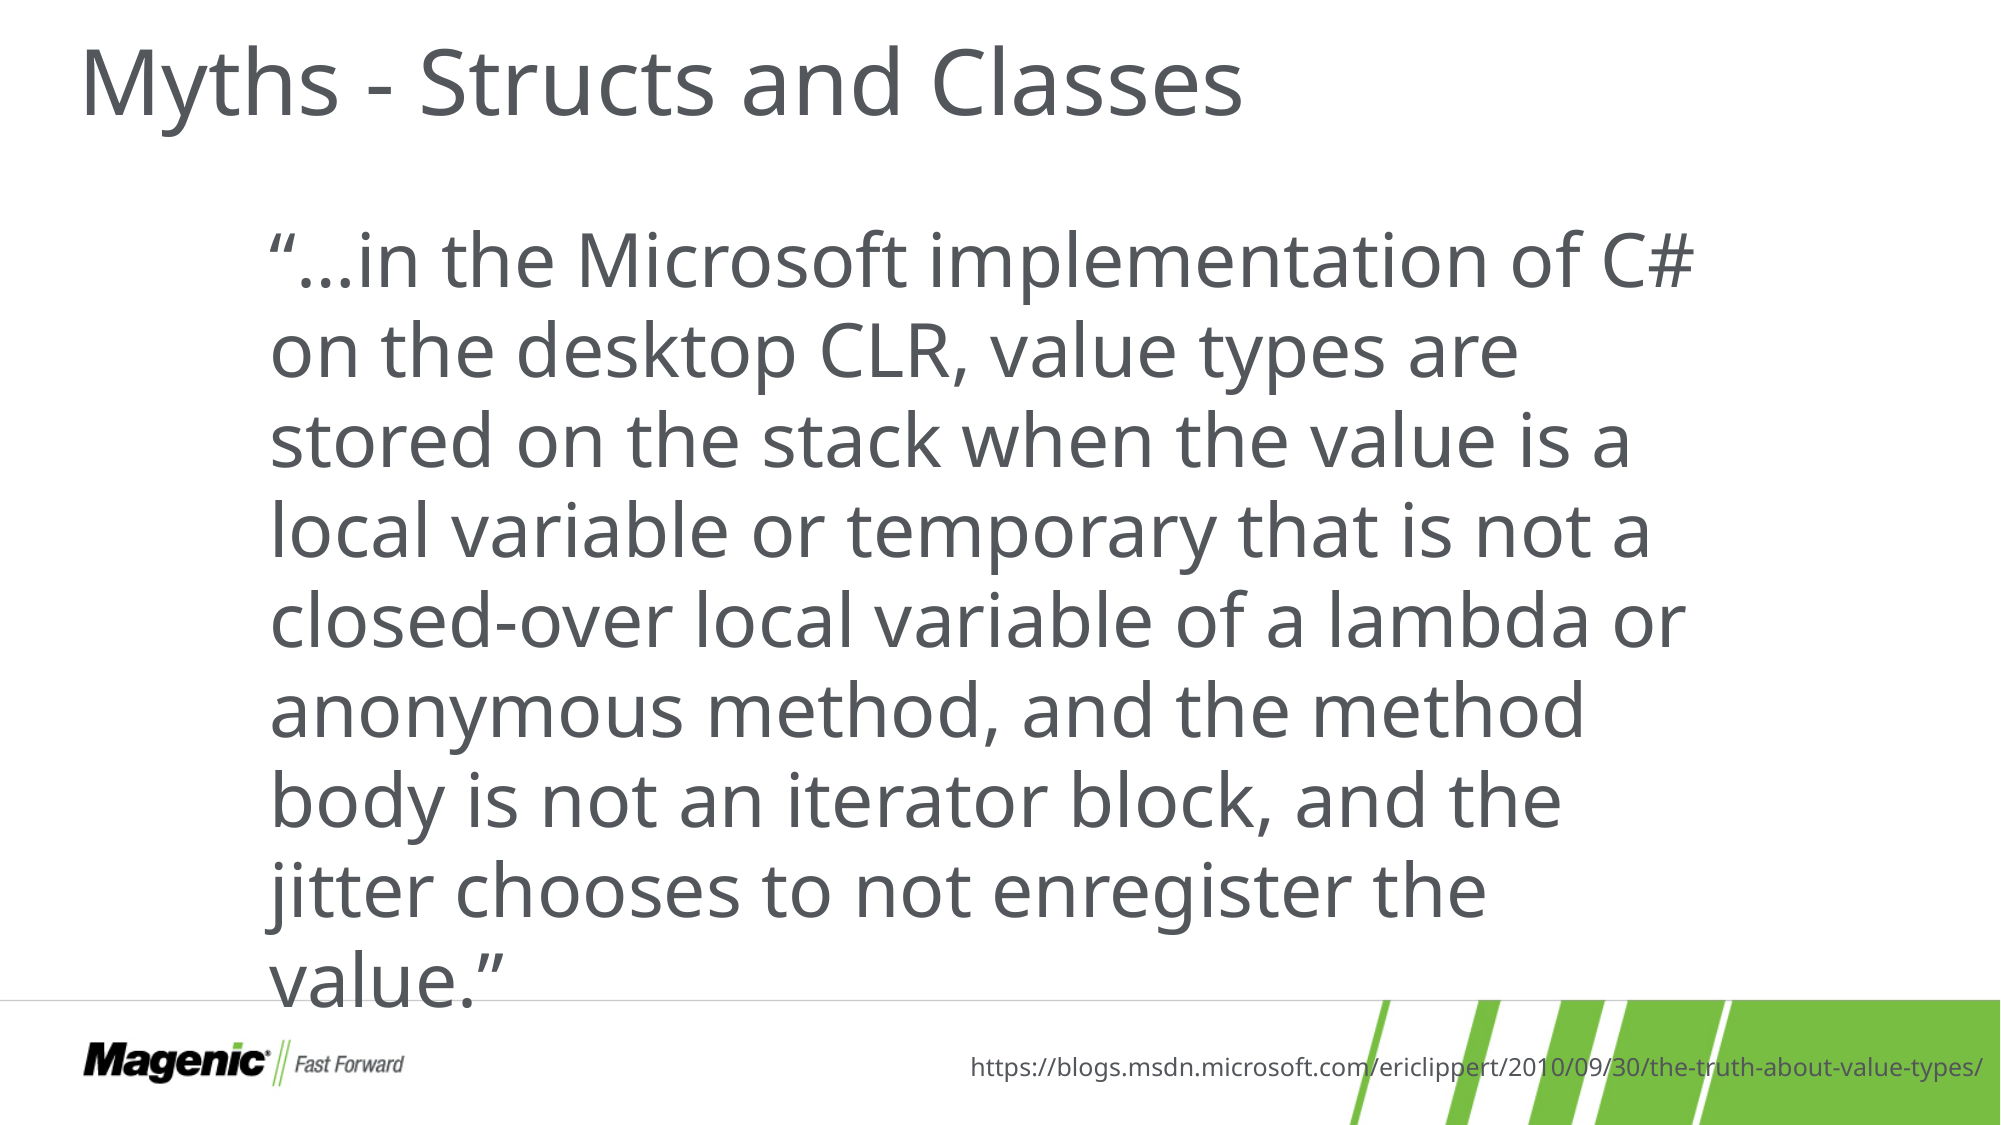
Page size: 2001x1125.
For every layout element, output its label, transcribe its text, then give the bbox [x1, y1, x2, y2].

text_box https://blogs.msdn.microsoft.com/ericlippert/2010/09/30/the-truth-about-value-types/ [920, 1029, 2000, 1104]
title Myths - Structs and Classes [63, 41, 1938, 131]
picture [0, 0, 2001, 1125]
text_box “…in the Microsoft implementation of C# on the desktop CLR, value types are stored on the stack when the value is a local variable or temporary that is not a closed-over local variable of a lambda or anonymous method, and the method body is not an iterator block, and the jitter chooses to not enregister the value.” [255, 205, 1735, 1030]
